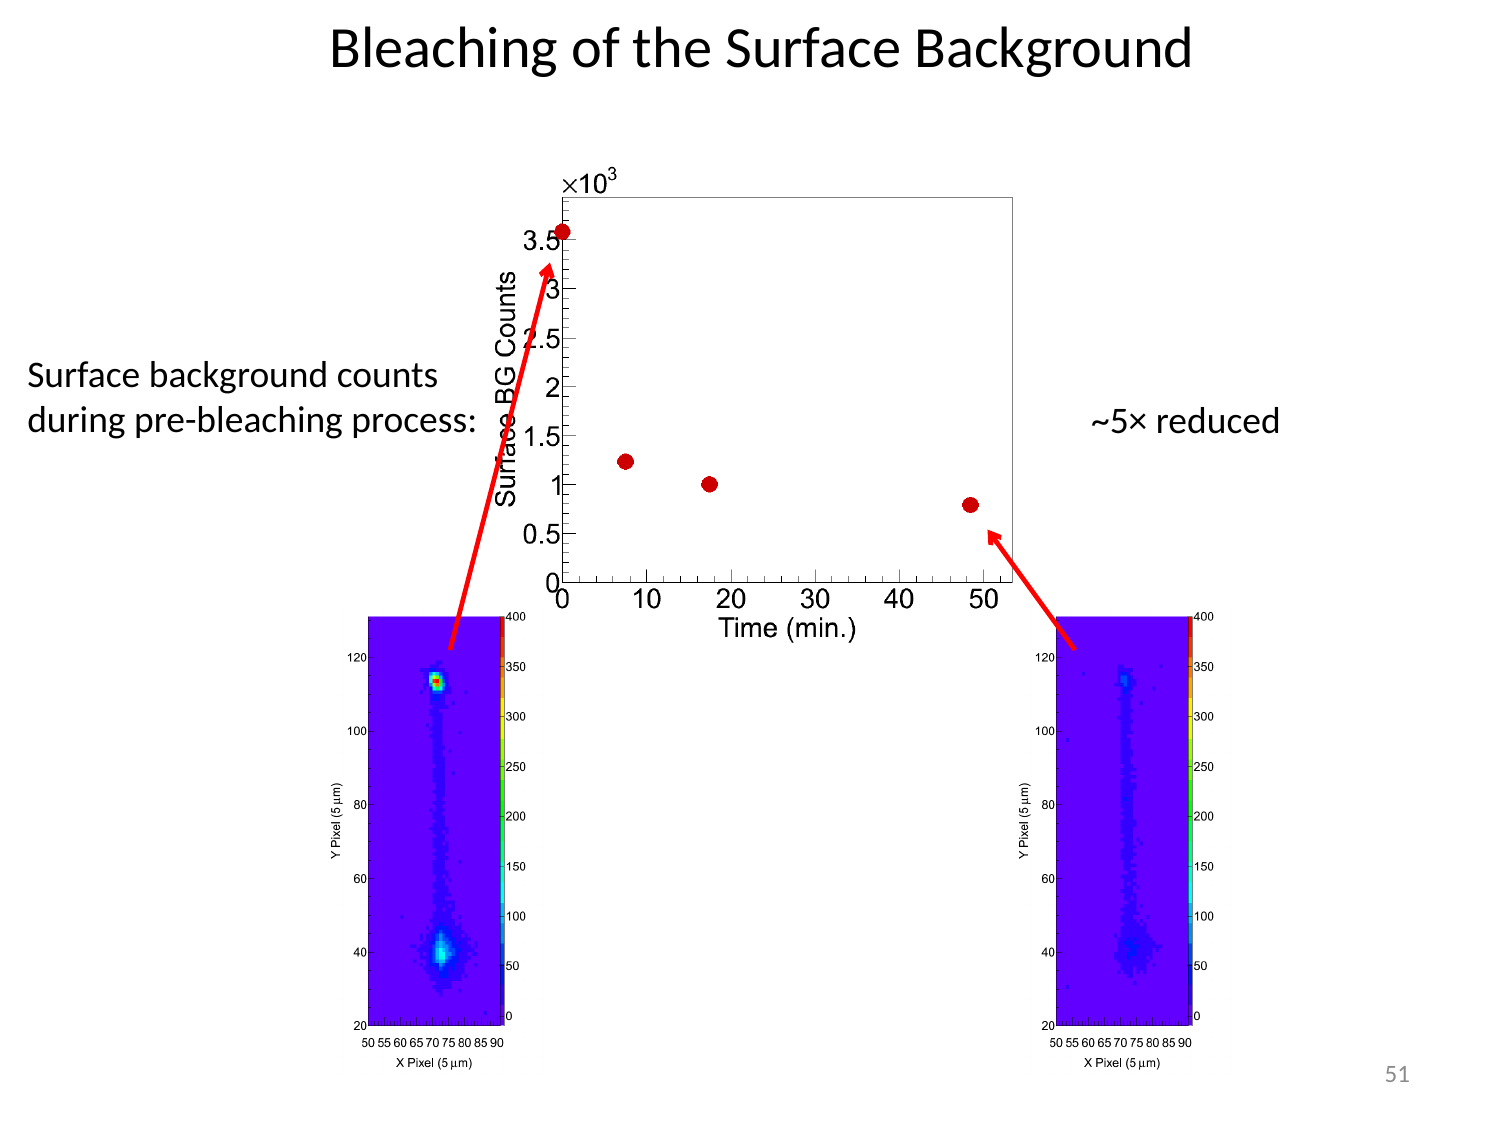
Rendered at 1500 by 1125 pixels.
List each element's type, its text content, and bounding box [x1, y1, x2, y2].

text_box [449, 262, 551, 651]
text_box Bleaching of the Surface Background [314, 1, 1210, 87]
picture [323, 162, 1233, 1076]
text_box ~5× reduced [1076, 388, 1297, 448]
slide_number 51 [1074, 1042, 1425, 1103]
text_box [987, 529, 1076, 651]
text_box Surface background counts during pre-bleaching process: [12, 342, 444, 448]
